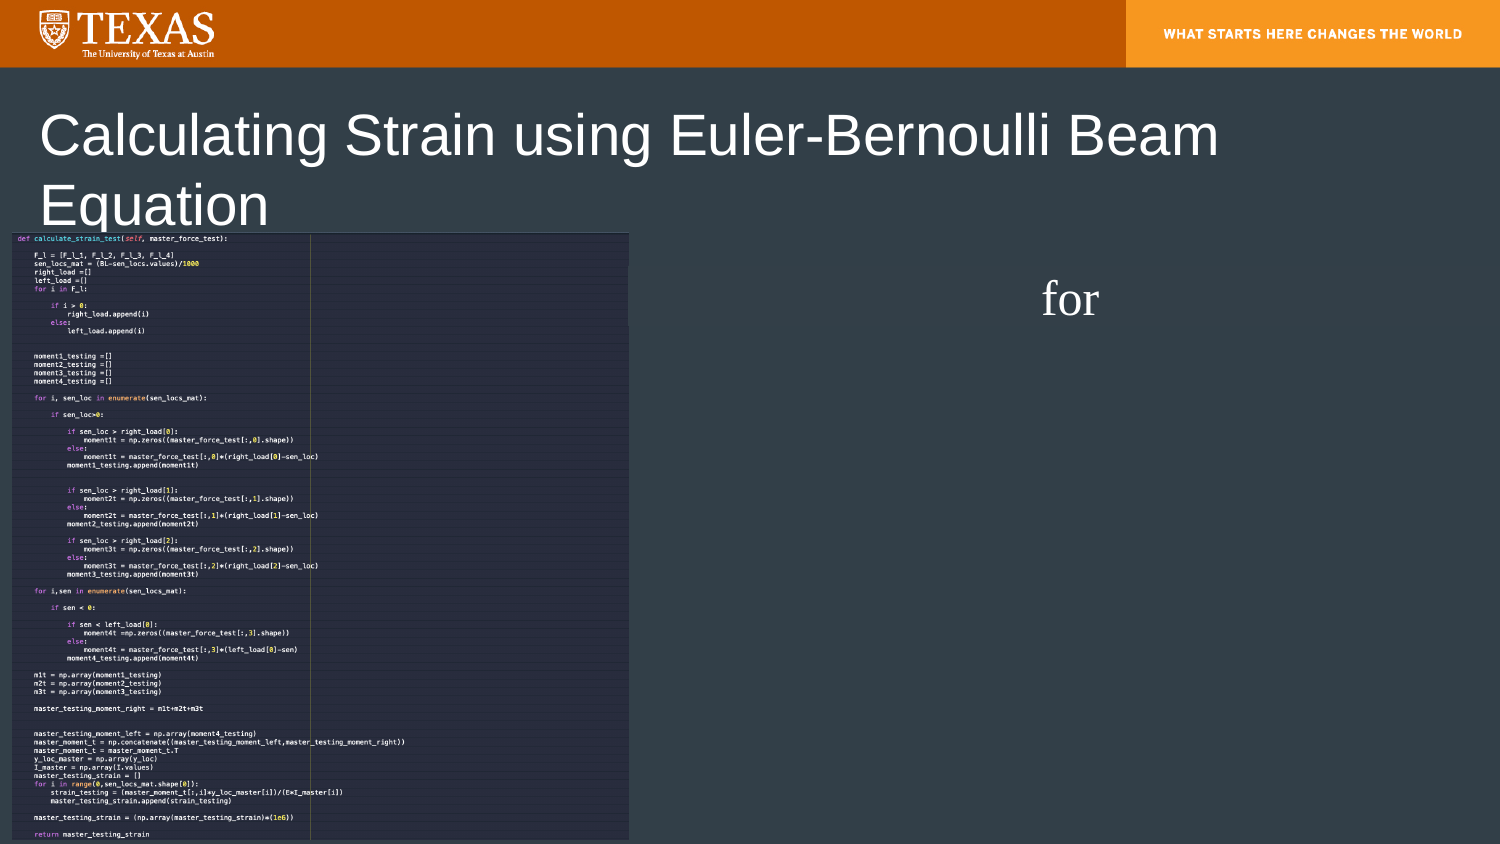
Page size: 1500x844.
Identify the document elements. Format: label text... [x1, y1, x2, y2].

title Calculating Strain using Euler-Bernoulli Beam Equation [24, 96, 1375, 238]
picture [0, 0, 1500, 844]
